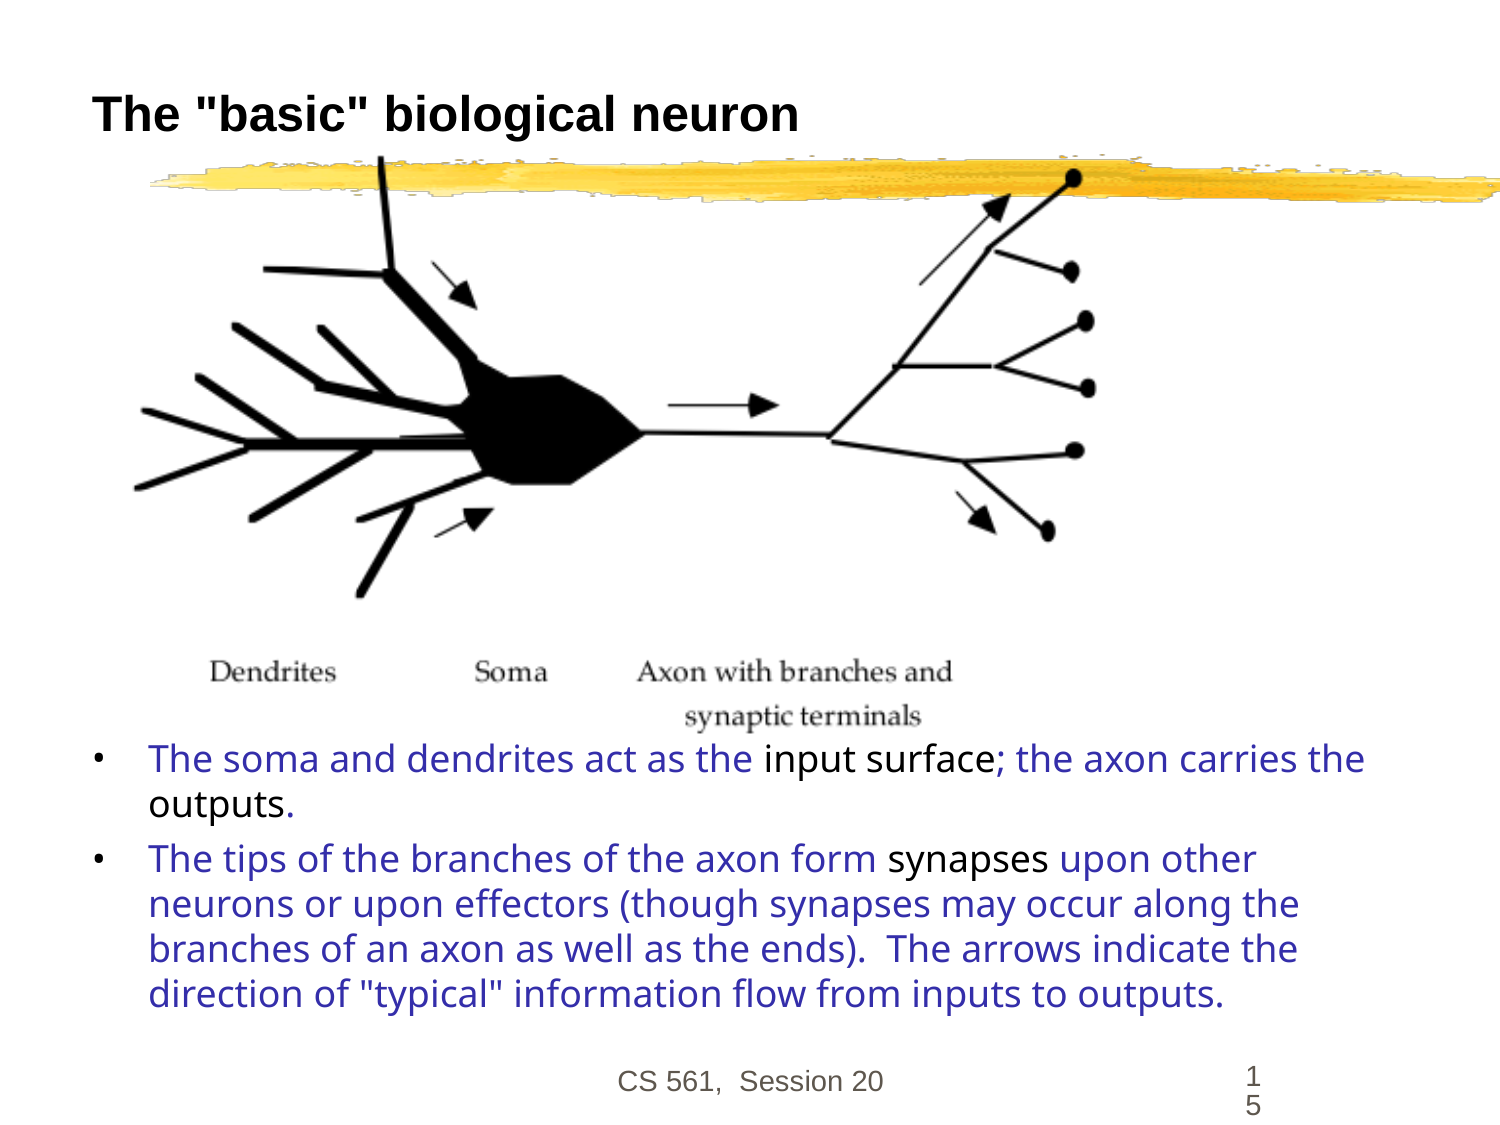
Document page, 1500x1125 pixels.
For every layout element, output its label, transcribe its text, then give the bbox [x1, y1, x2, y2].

title The "basic" biological neuron [76, 0, 1416, 151]
list The soma and dendrites act as the input surface; the axon carries the outputs. The tips of the branches of the axon form synapses upon other neurons or upon effectors (though synapses may occur along the branches of an axon as well as the ends). The arrows indicate the direction of "typical" information flow from inputs to outputs. [76, 726, 1426, 1125]
picture [98, 141, 1500, 738]
